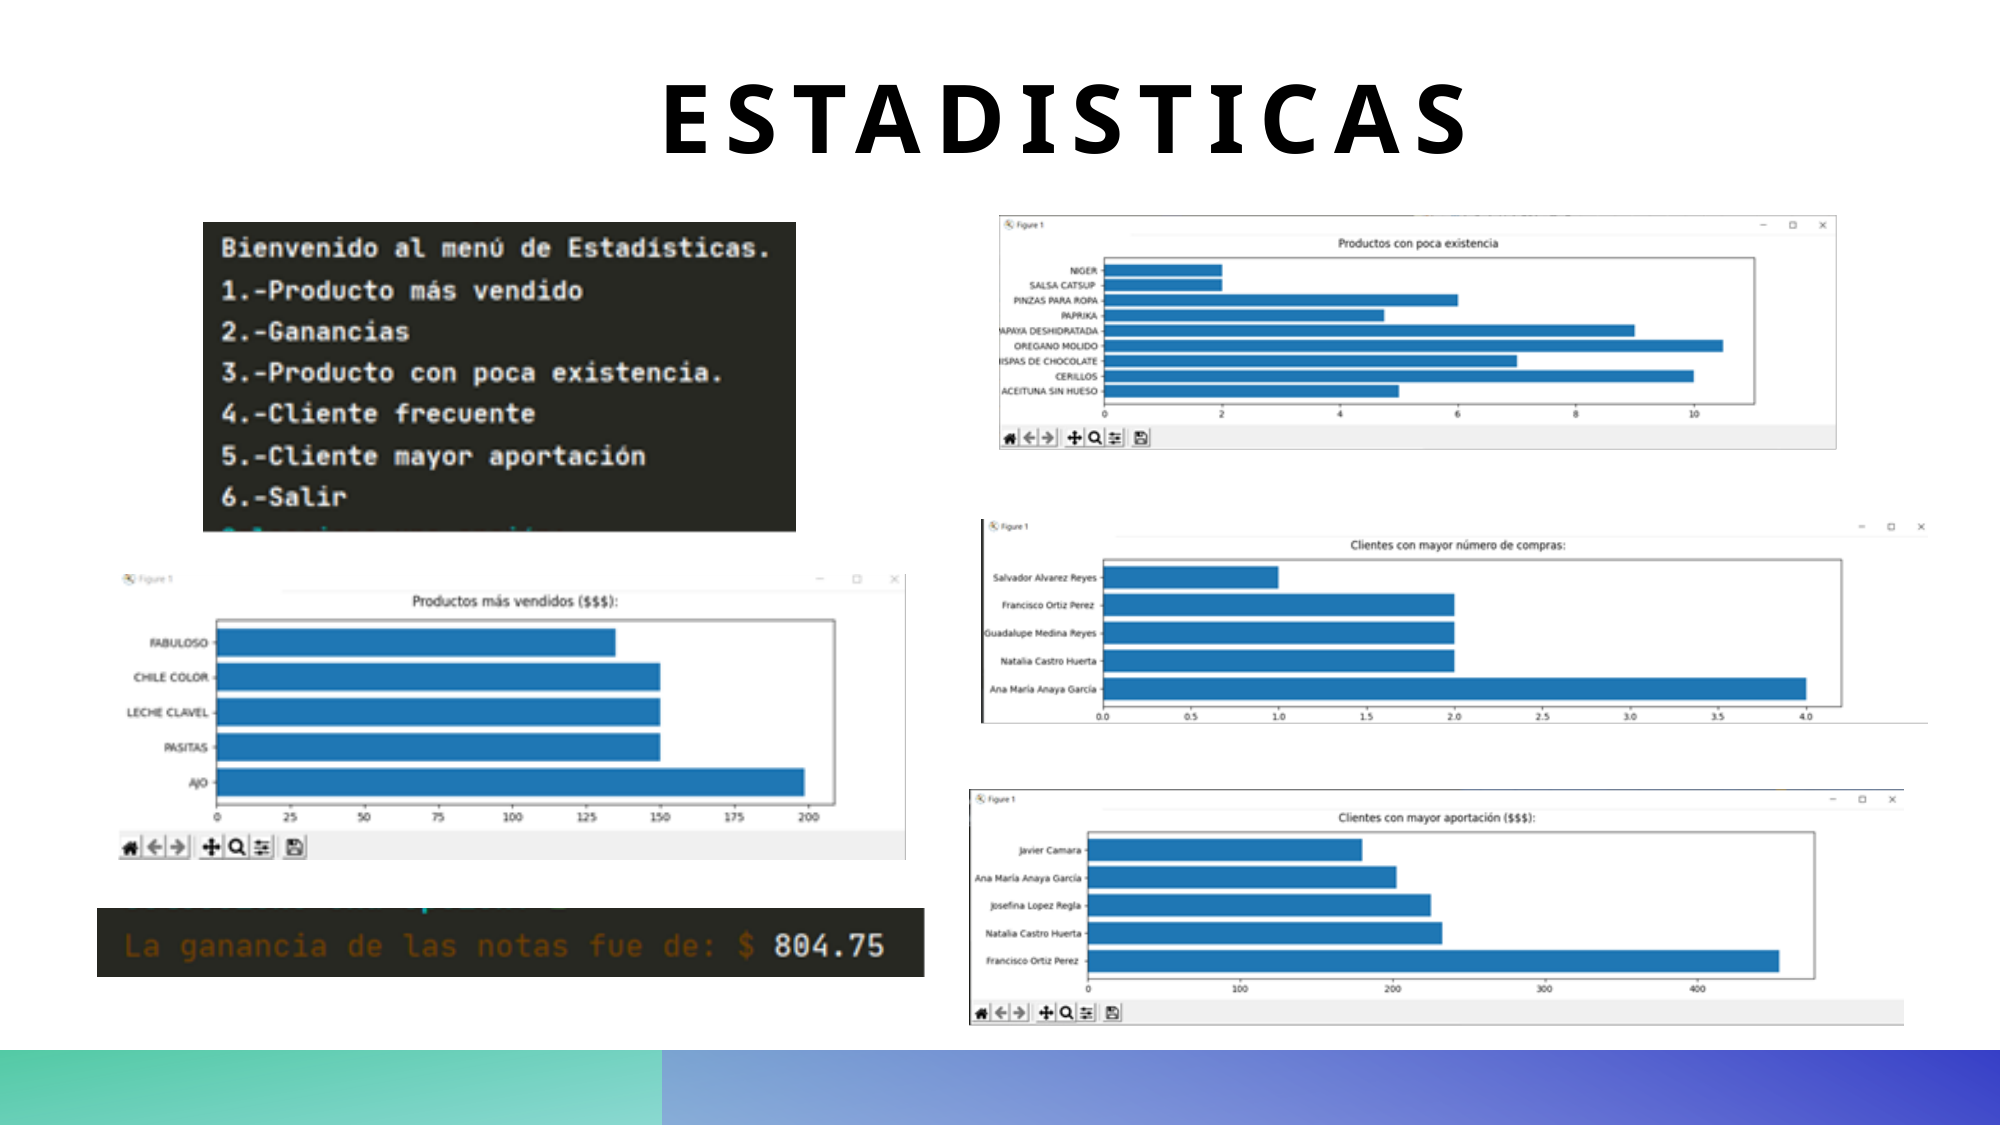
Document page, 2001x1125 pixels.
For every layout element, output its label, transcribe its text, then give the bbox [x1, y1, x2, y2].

title EStadisticas [223, 58, 1904, 174]
picture [118, 574, 908, 860]
picture [97, 908, 927, 977]
picture [999, 215, 1838, 451]
picture [981, 519, 1928, 725]
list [203, 222, 796, 535]
picture [969, 789, 1904, 1027]
